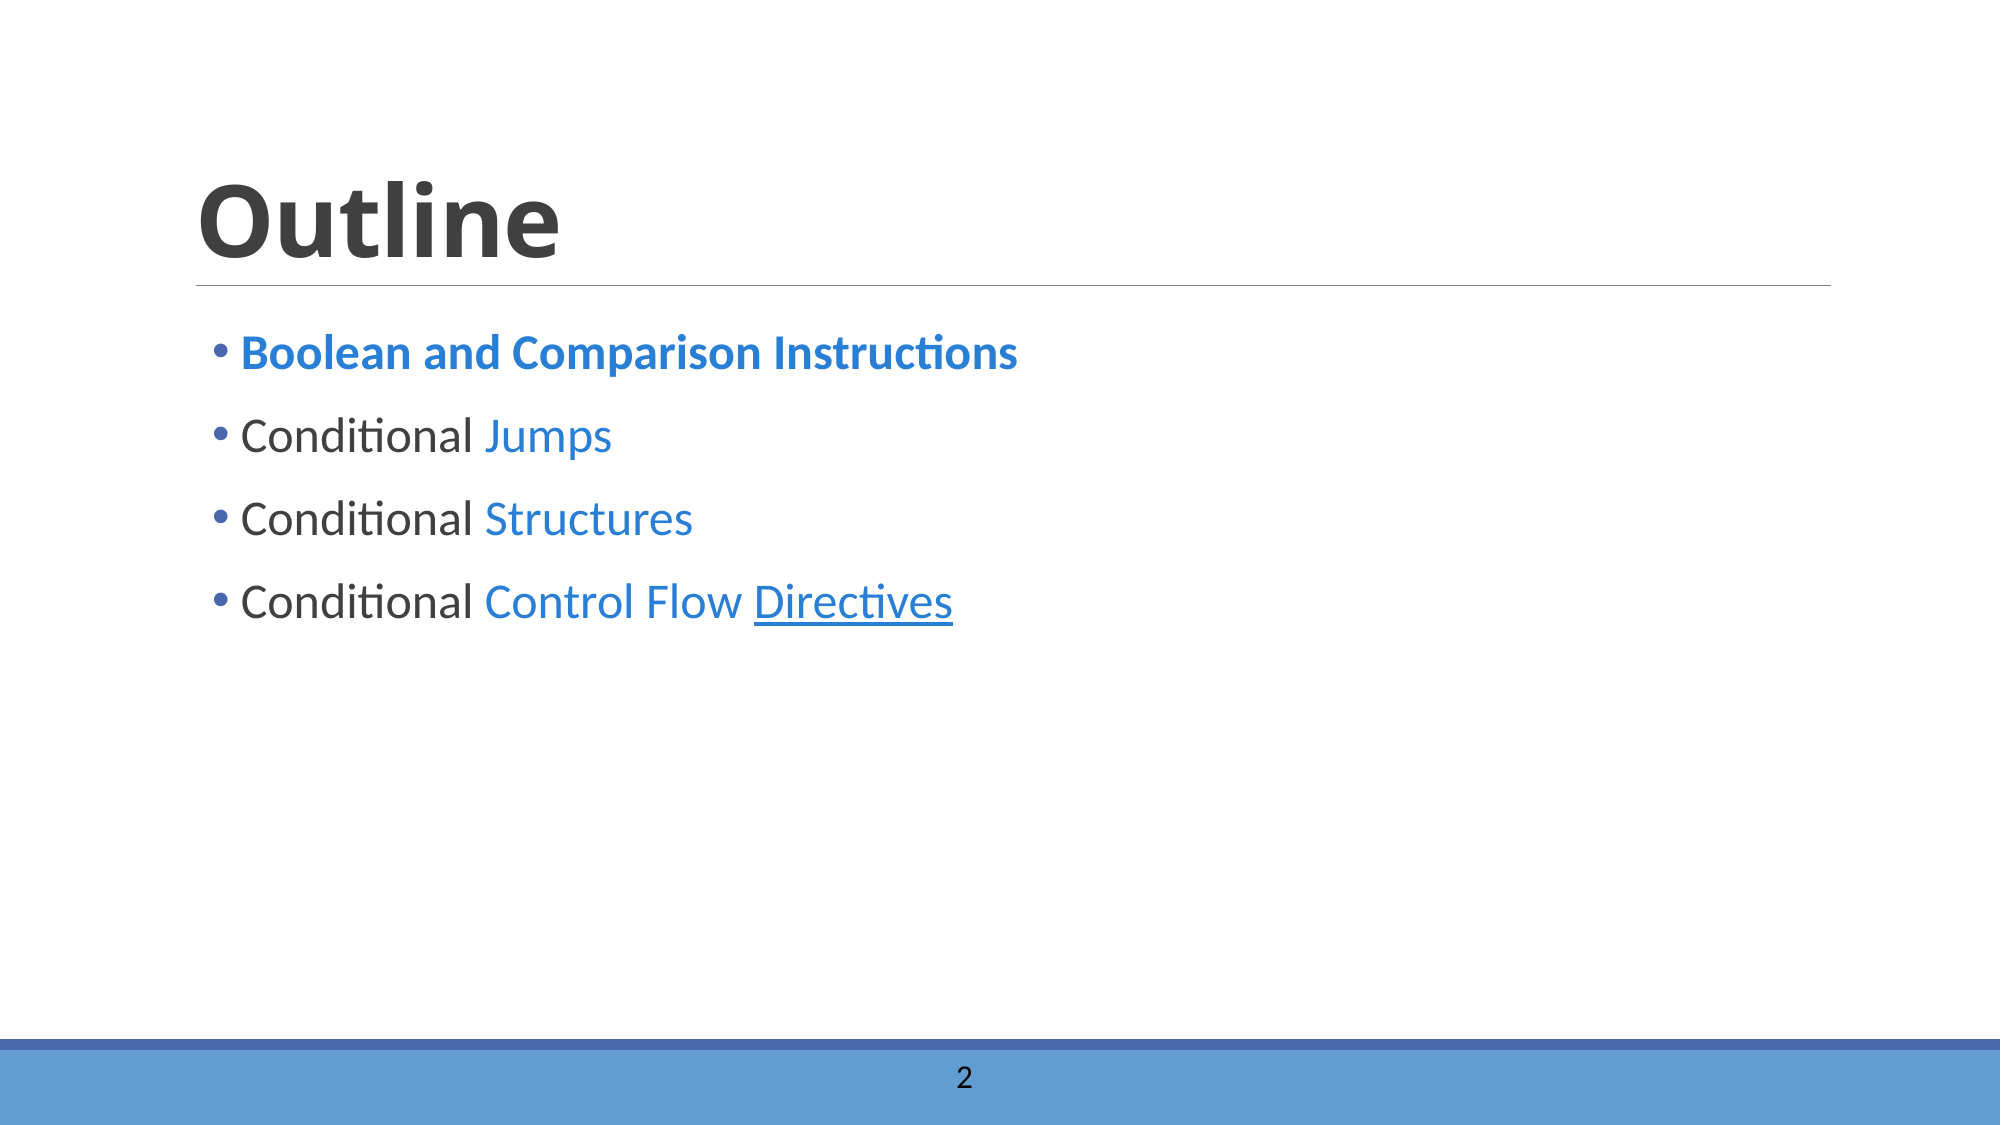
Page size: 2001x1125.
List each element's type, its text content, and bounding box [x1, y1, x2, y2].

text_box Boolean and Comparison Instructions Conditional Jumps Conditional Structures Conditional Control Flow Directives [212, 318, 1225, 860]
title Outline [180, 47, 1830, 285]
slide_number 3 [856, 1044, 1073, 1105]
